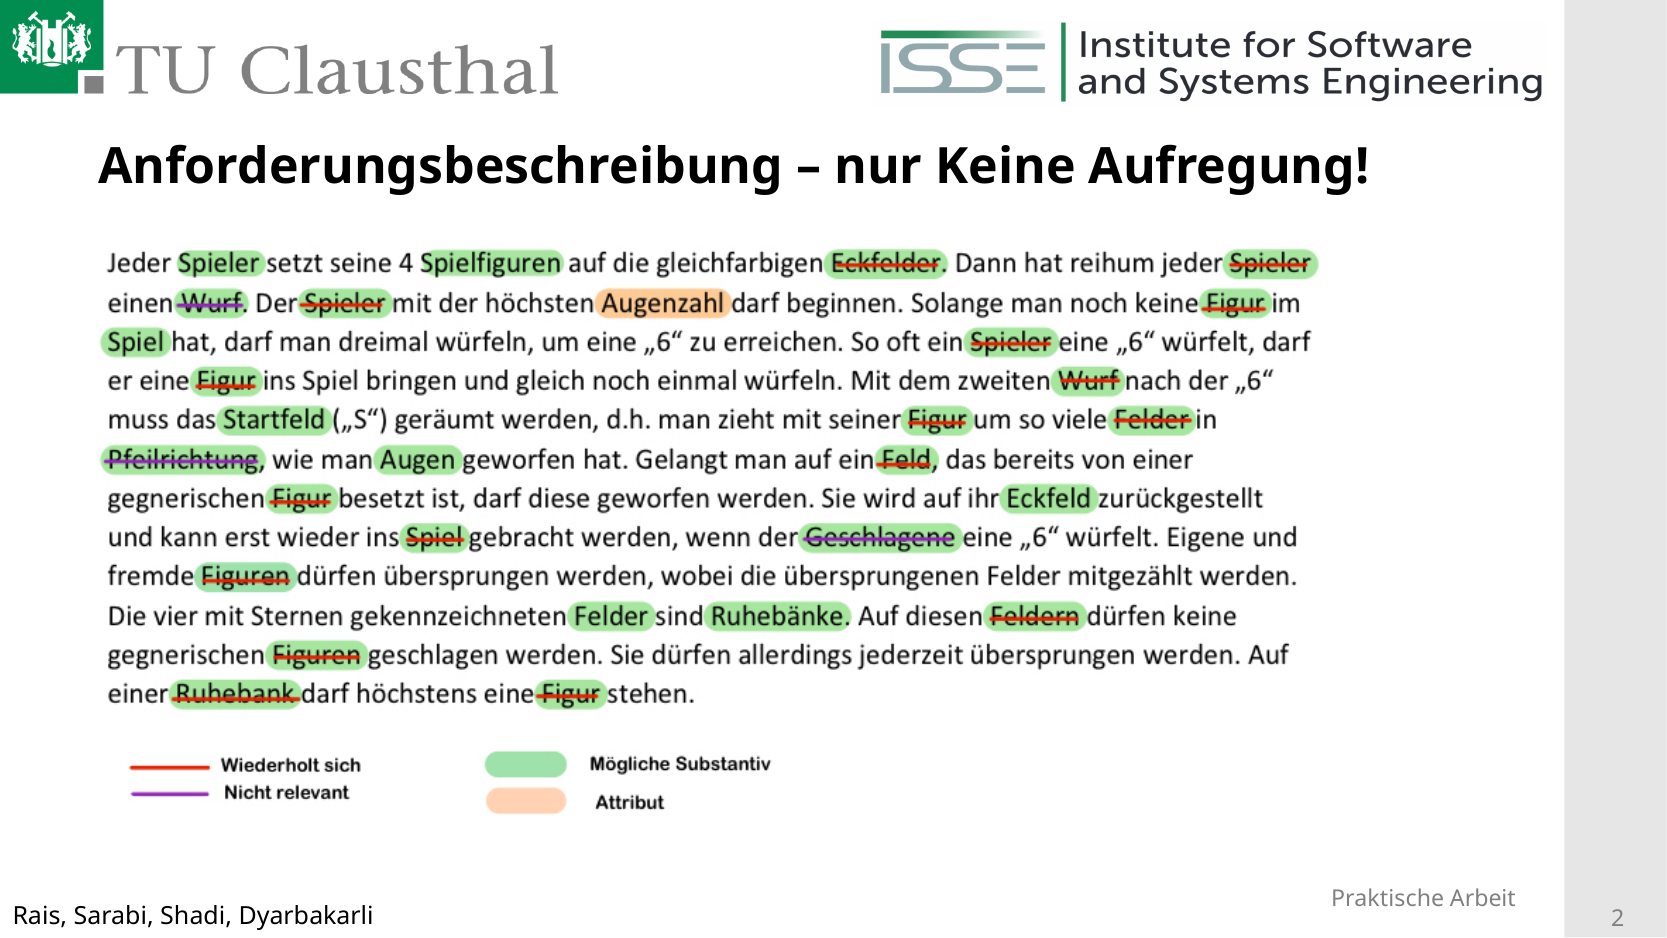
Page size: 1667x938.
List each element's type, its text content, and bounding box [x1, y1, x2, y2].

picture [0, 0, 558, 94]
picture [872, 22, 1548, 108]
picture [83, 232, 1354, 836]
text_box Rais, Sarabi, Shadi, Dyarbakarli [0, 892, 389, 937]
title Anforderungsbeschreibung – nur Keine Aufregung! [83, 126, 1531, 216]
